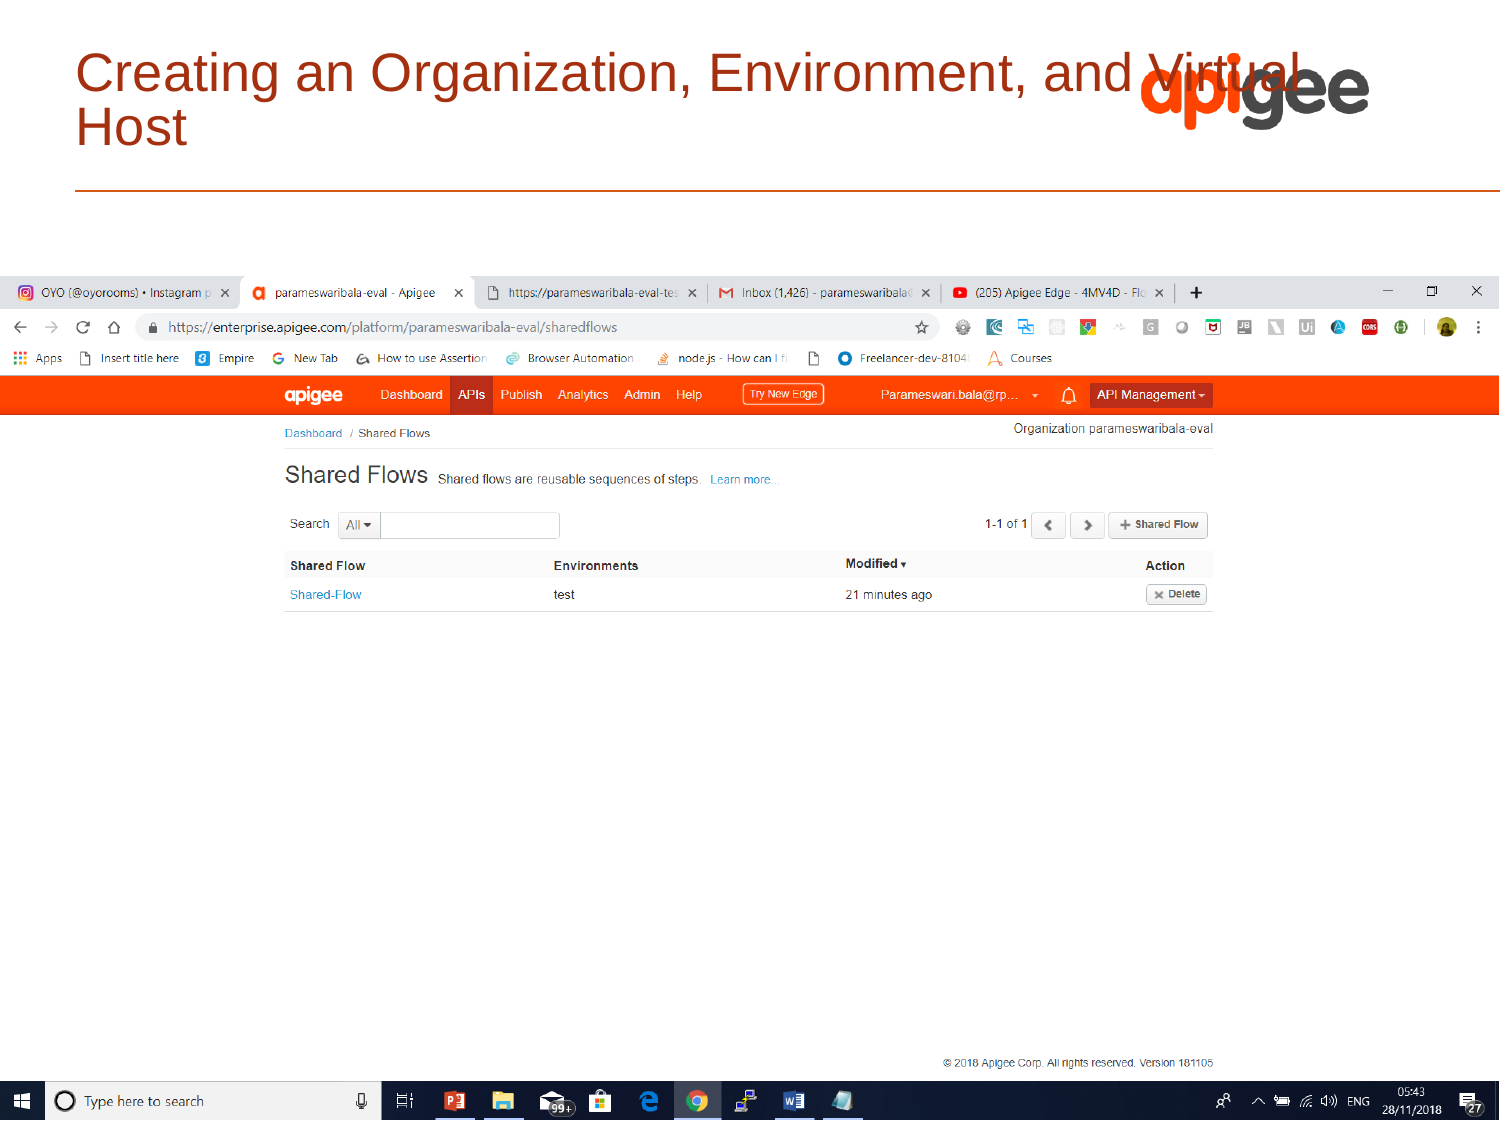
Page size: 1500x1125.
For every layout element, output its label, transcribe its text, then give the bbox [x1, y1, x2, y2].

picture [0, 275, 1499, 1121]
title Creating an Organization, Environment, and Virtual Host [75, 27, 1422, 157]
